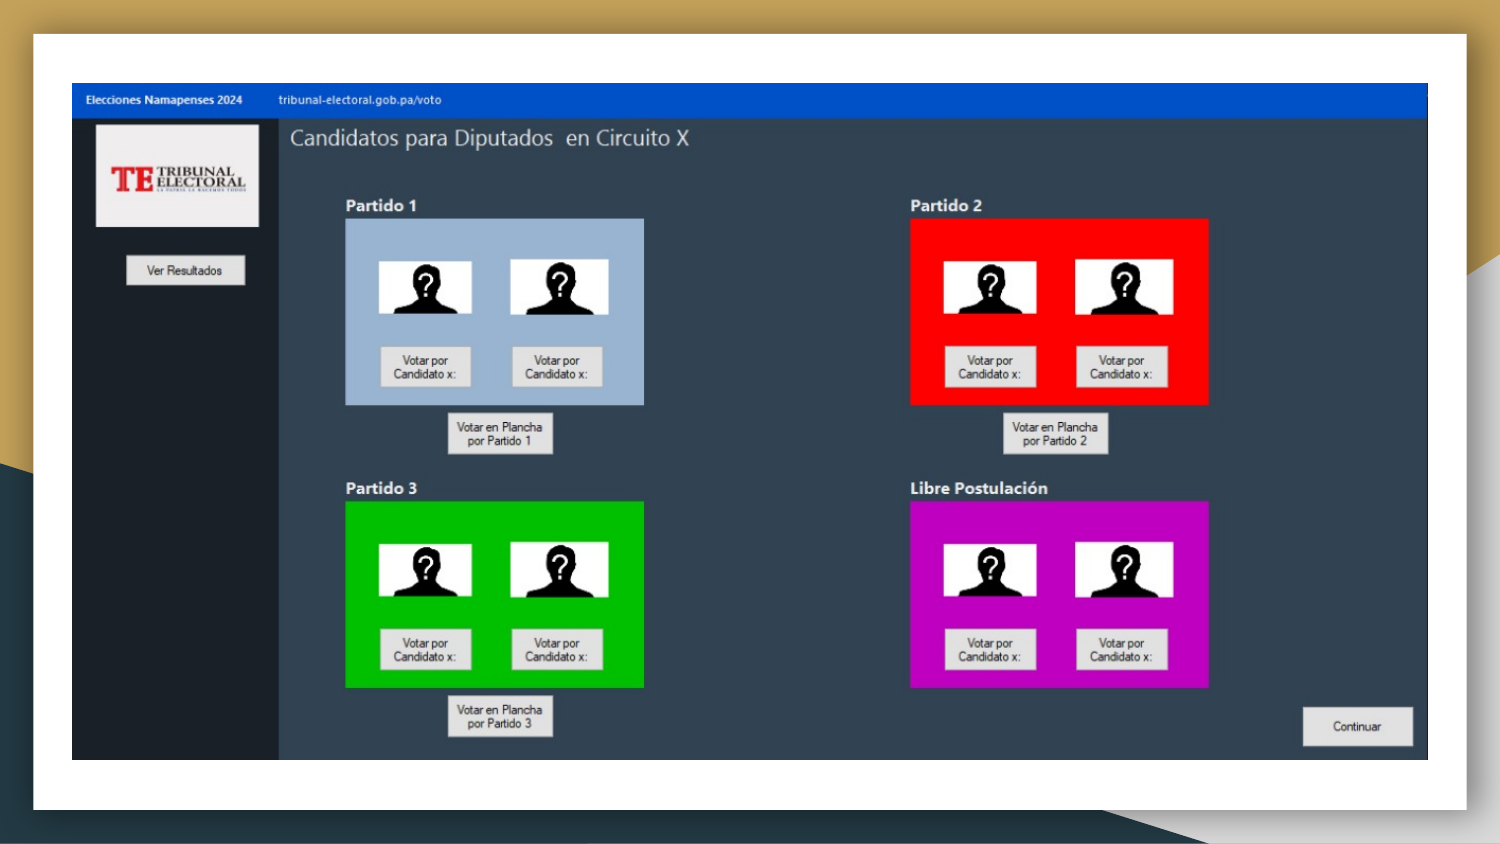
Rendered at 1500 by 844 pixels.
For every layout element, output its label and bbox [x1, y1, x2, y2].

picture [72, 83, 1428, 761]
